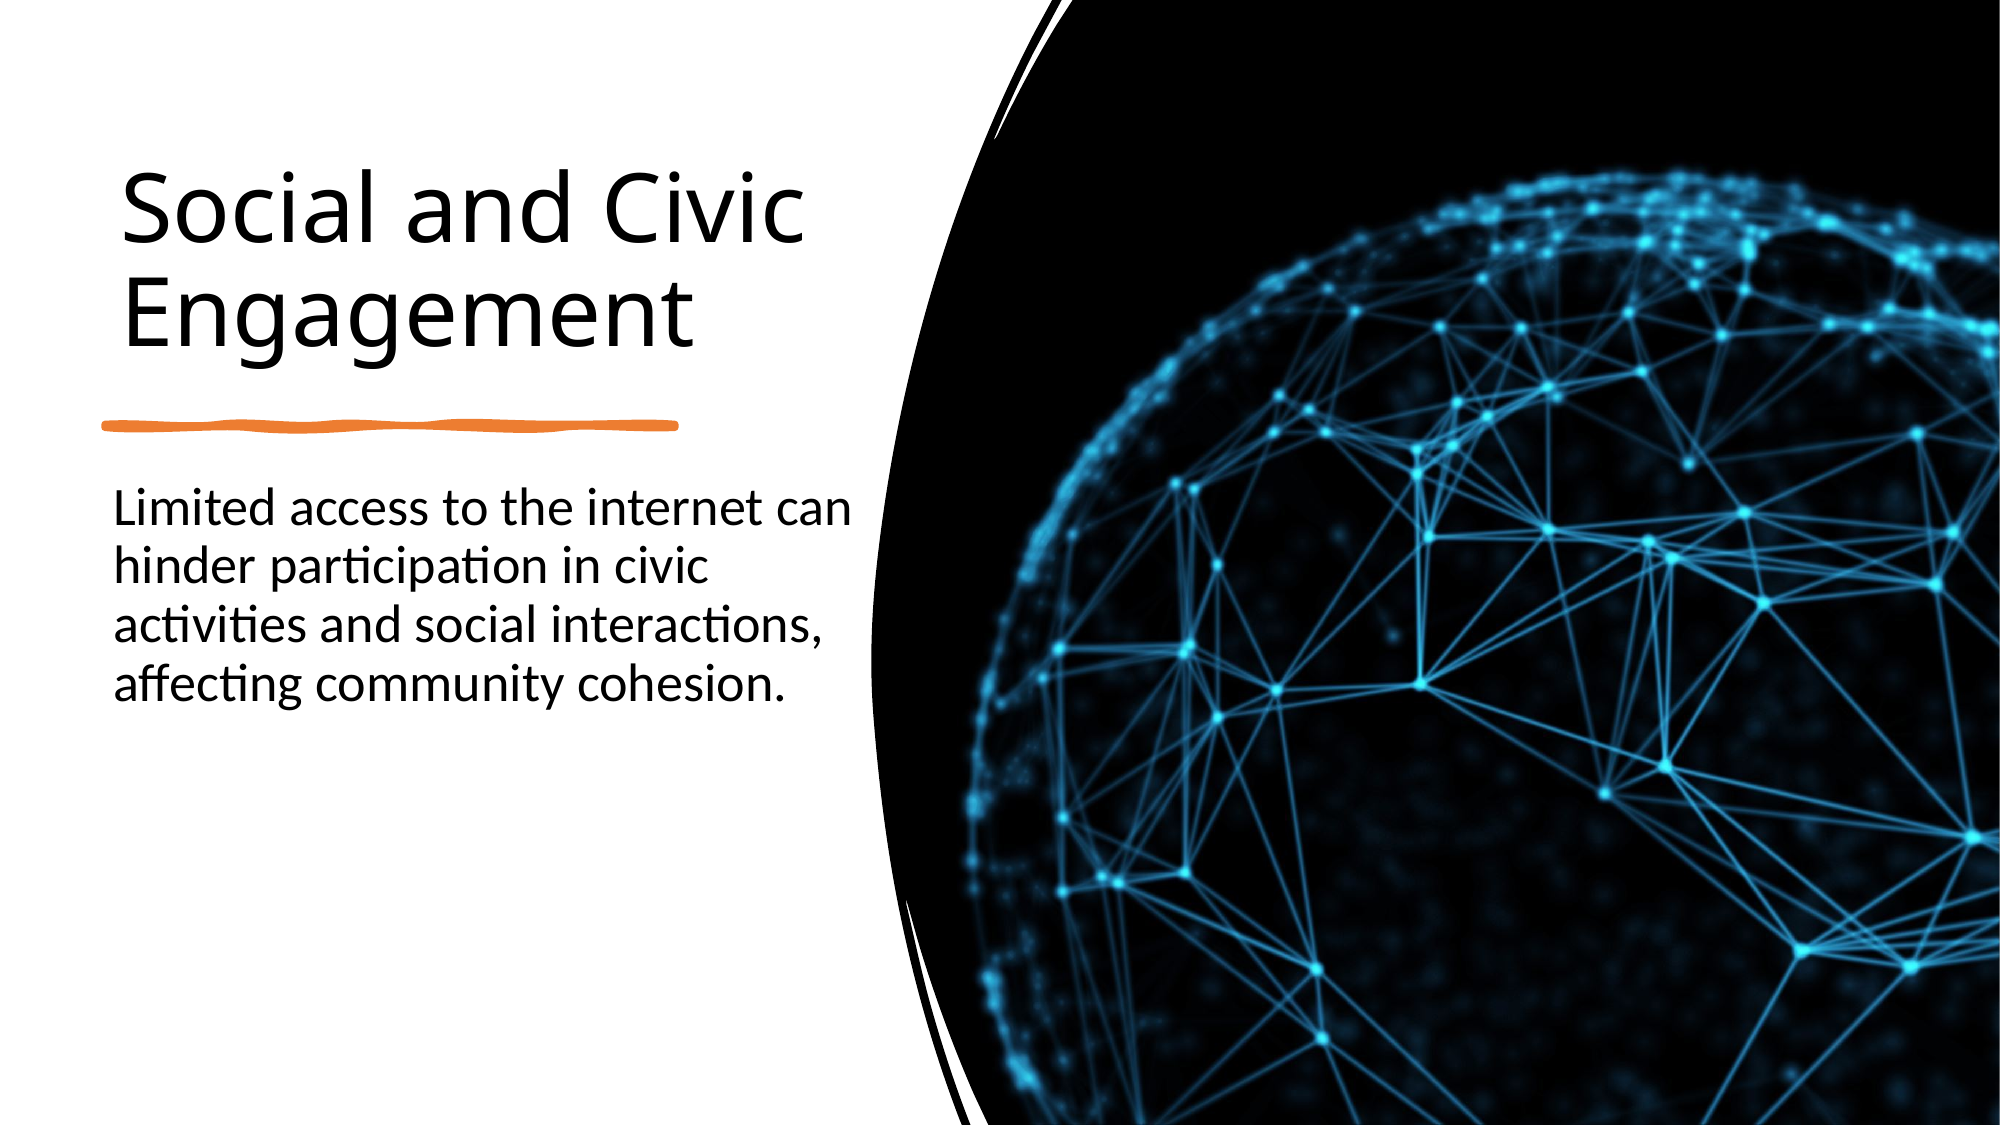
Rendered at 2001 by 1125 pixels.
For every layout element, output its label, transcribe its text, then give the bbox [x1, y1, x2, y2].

text_box [0, 0, 871, 1125]
list Limited access to the internet can hinder participation in civic activities and social interactions, affecting community cohesion. [98, 471, 871, 1016]
picture [871, 0, 2000, 1125]
text_box [103, 421, 676, 431]
title Social and Civic Engagement [105, 53, 822, 375]
